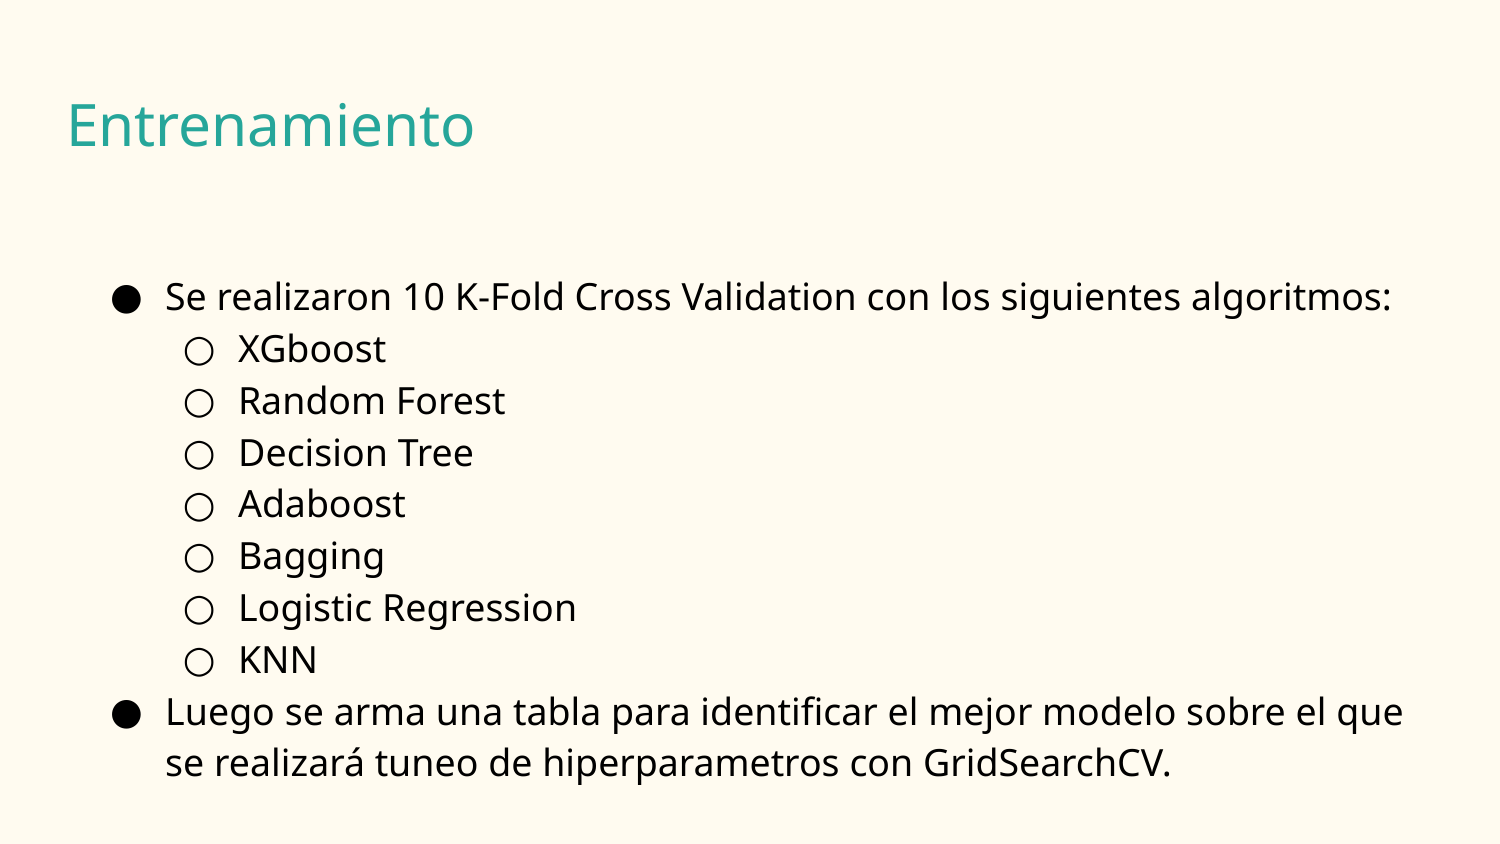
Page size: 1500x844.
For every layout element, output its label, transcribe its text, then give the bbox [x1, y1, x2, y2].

title Entrenamiento [51, 72, 1449, 174]
list Se realizaron 10 K-Fold Cross Validation con los siguientes algoritmos: XGboost Random Forest Decision Tree Adaboost Bagging Logistic Regression KNN Luego se arma una tabla para identificar el mejor modelo sobre el que se realizará tuneo de hiperparametros con GridSearchCV. [77, 251, 1423, 844]
